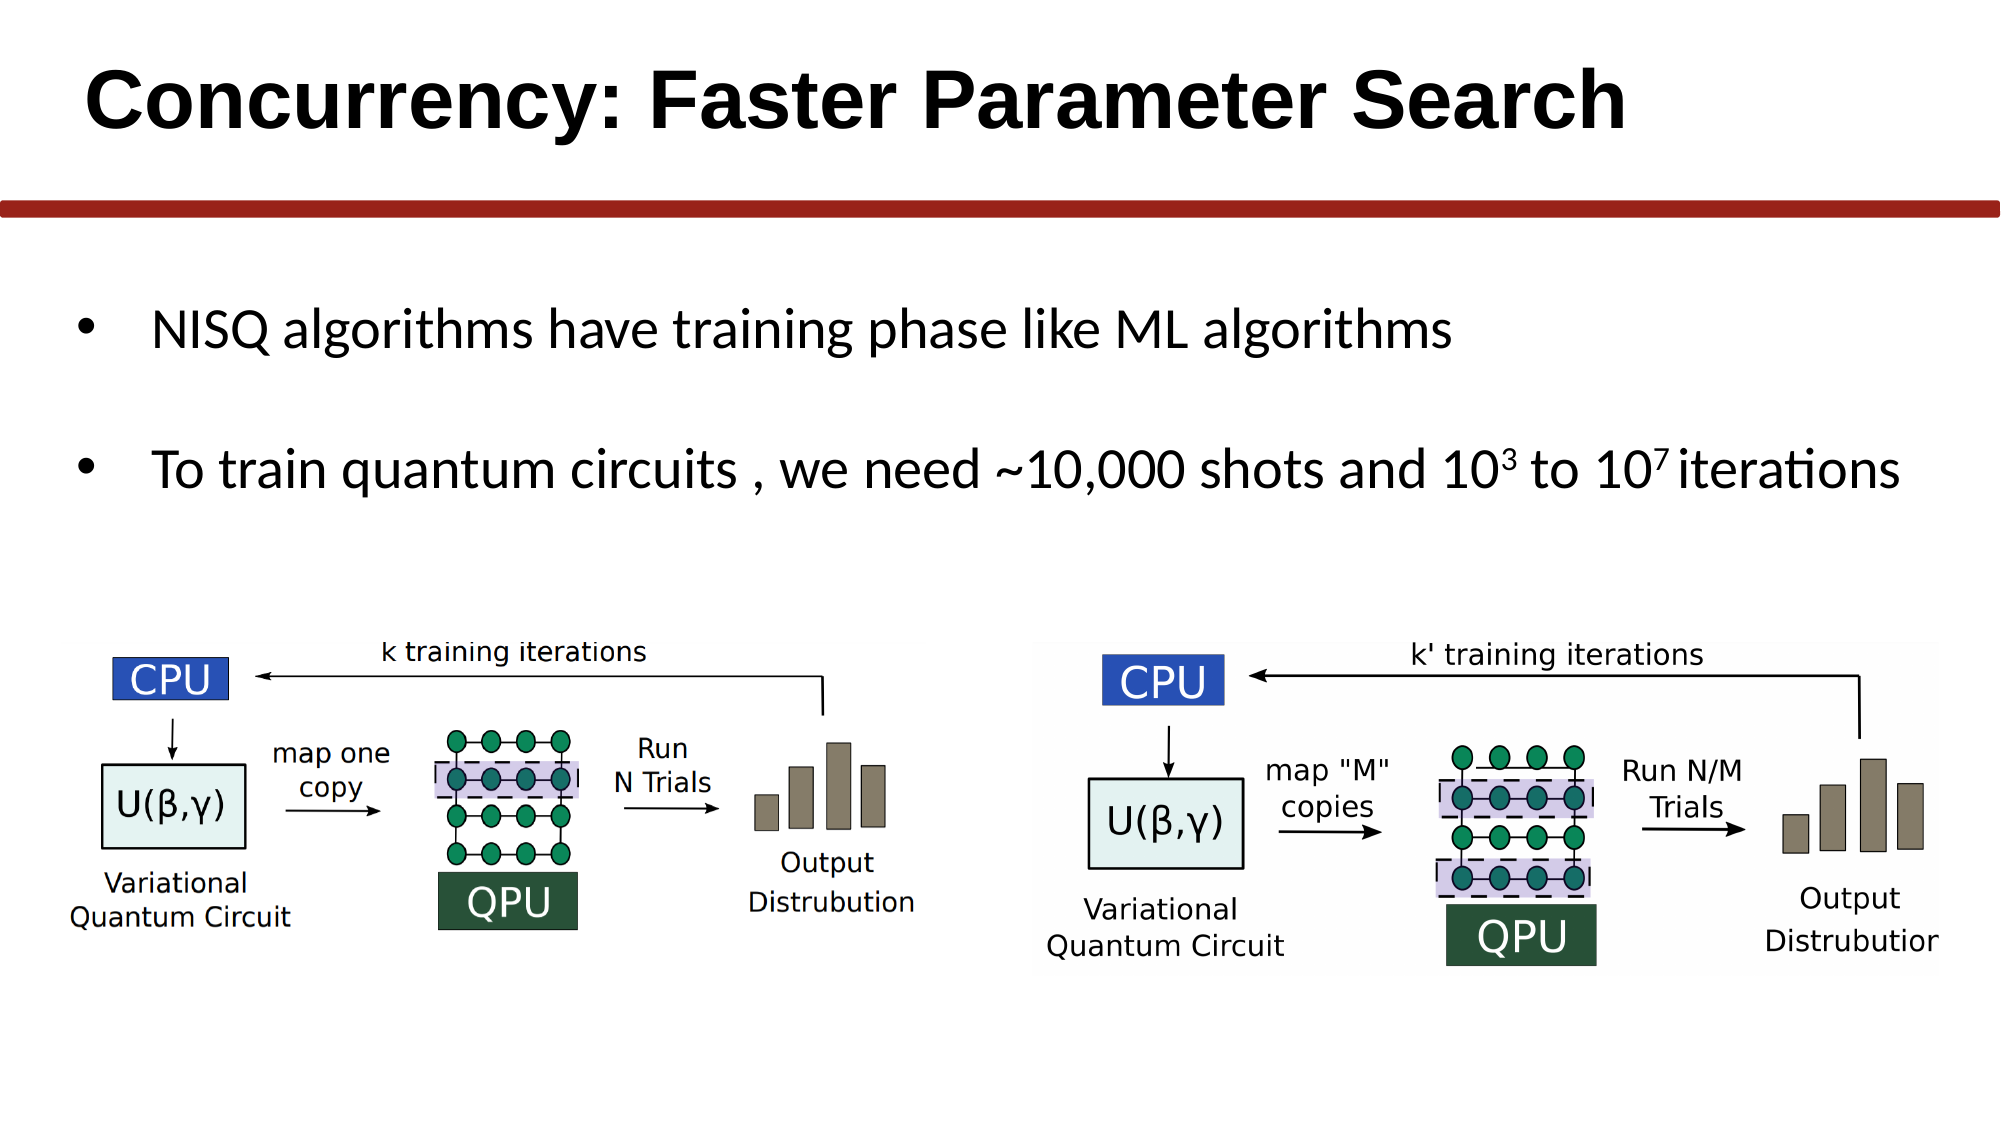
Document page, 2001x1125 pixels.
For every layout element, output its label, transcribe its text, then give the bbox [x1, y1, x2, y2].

picture [61, 642, 926, 941]
title Concurrency: Faster Parameter Search [69, 7, 1961, 196]
picture [1032, 642, 1939, 976]
text_box NISQ algorithms have training phase like ML algorithms To train quantum circuits , we need ~10,000 shots and 103 to 107 iterations [61, 282, 1930, 578]
